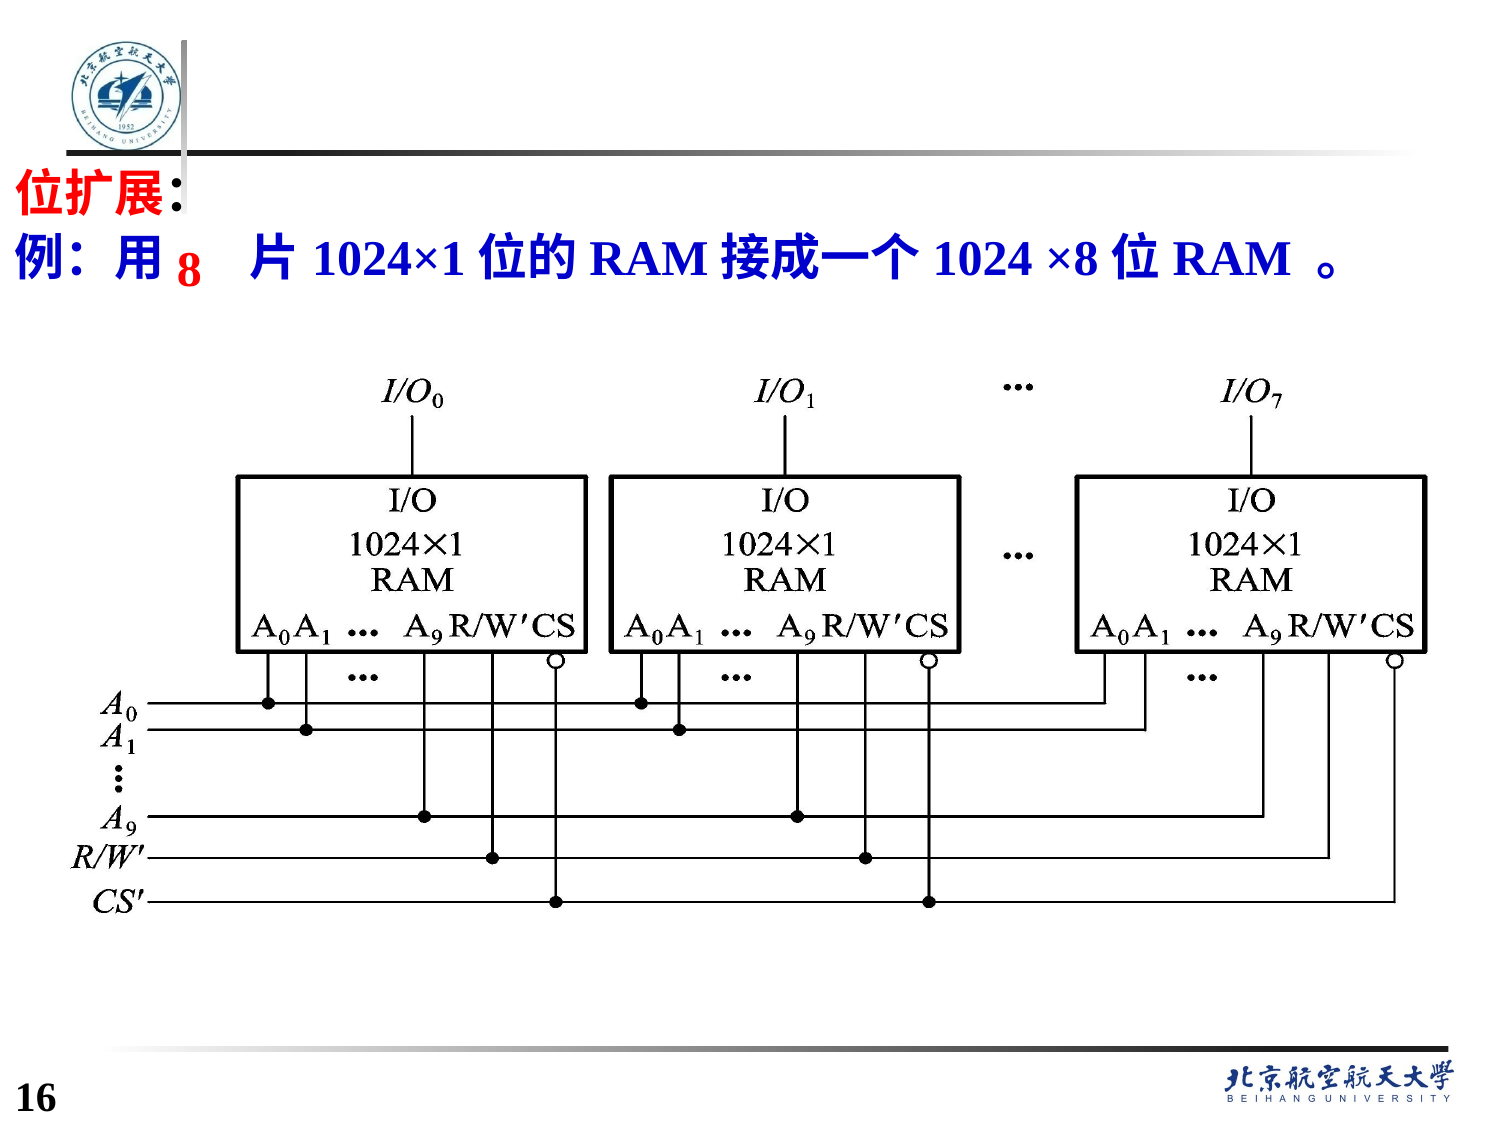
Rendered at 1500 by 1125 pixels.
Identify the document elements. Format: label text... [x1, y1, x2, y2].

picture [59, 358, 1441, 942]
text_box 16 [0, 1062, 149, 1119]
text_box 8 [162, 229, 233, 304]
picture [70, 40, 182, 150]
text_box 位扩展： 例：用 ? 片1024×1位的RAM接成一个1024 ×8位RAM 。 [0, 161, 1425, 499]
picture [1224, 1057, 1457, 1104]
